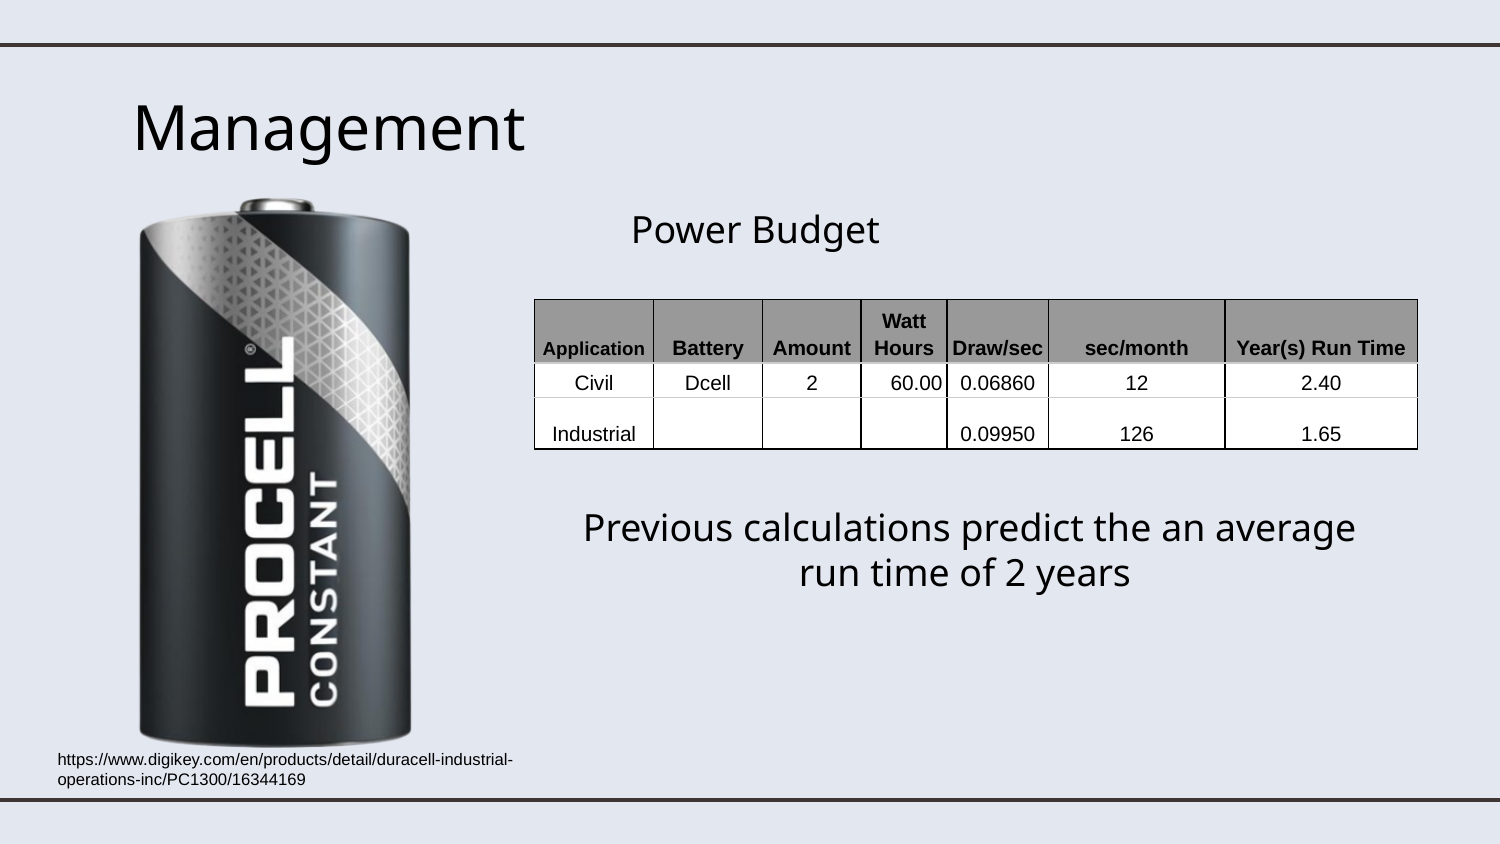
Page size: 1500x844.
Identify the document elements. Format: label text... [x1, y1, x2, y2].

table_header Battery [654, 300, 762, 362]
table_header sec/month [1049, 300, 1224, 362]
table_cell Dcell [654, 364, 762, 397]
text_box Power Budget [342, 191, 1169, 267]
table_cell 12 [1049, 364, 1224, 397]
table_header Year(s) Run Time [1226, 300, 1417, 362]
picture [0, 196, 552, 748]
table_cell 2 [763, 364, 860, 397]
table_cell [862, 398, 946, 448]
table_cell [763, 398, 860, 448]
title Management [116, 72, 1383, 167]
table_header Amount [763, 300, 860, 362]
table_header Watt Hours [862, 300, 946, 362]
text_box Previous calculations predict the an average run time of 2 years [557, 489, 1383, 610]
table_cell 1.65 [1226, 398, 1417, 448]
table_cell 2.40 [1226, 364, 1417, 397]
table_cell [654, 398, 762, 448]
table_cell Industrial [556, 398, 653, 448]
table_header Draw/sec [948, 300, 1048, 362]
table_header Application [556, 300, 653, 362]
table_cell 60.00 [862, 364, 946, 397]
table_cell 0.09950 [948, 398, 1048, 448]
table_cell 126 [1049, 398, 1224, 448]
table_cell 0.06860 [948, 364, 1048, 397]
text_box https://www.digikey.com/en/products/detail/duracell-industrial-operations-inc/PC1300/16344169 [42, 756, 535, 804]
table_cell Civil [556, 364, 653, 397]
